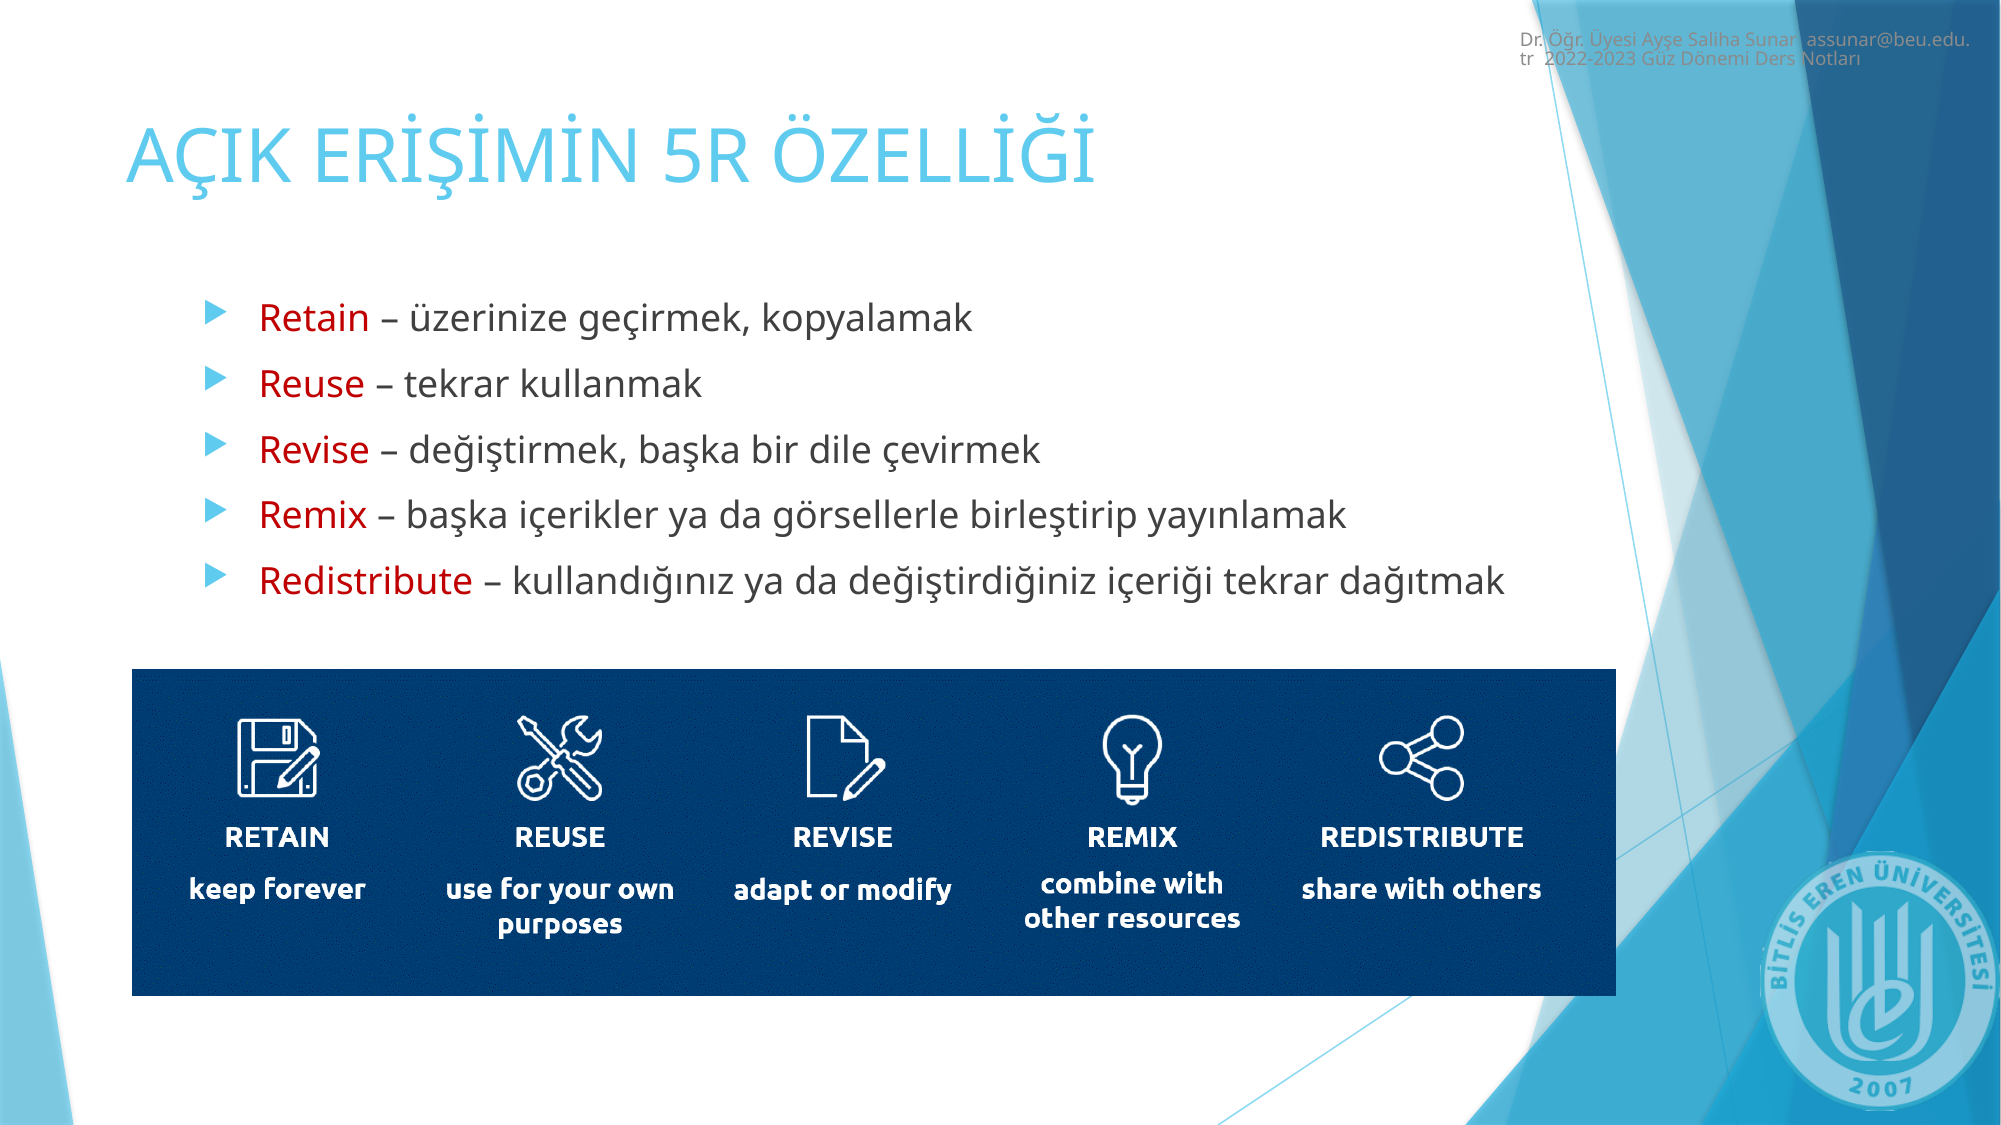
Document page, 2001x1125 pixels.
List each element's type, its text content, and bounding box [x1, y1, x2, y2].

list Retain – üzerinize geçirmek, kopyalamak Reuse – tekrar kullanmak Revise – değiştirmek, başka bir dile çevirmek Remix – başka içerikler ya da görsellerle birleştirip yayınlamak Redistribute – kullandığınız ya da değiştirdiğiniz içeriği tekrar dağıtmak [187, 286, 1813, 868]
title AÇIK ERİŞİMİN 5R ÖZELLİĞİ [111, 99, 1522, 317]
footer Dr. Öğr. Üyesi Ayşe Saliha Sunar assunar@beu.edu.tr 2022-2023 Güz Dönemi Ders Notları [1504, 10, 1991, 70]
picture [132, 669, 1617, 997]
picture [1760, 851, 2000, 1111]
